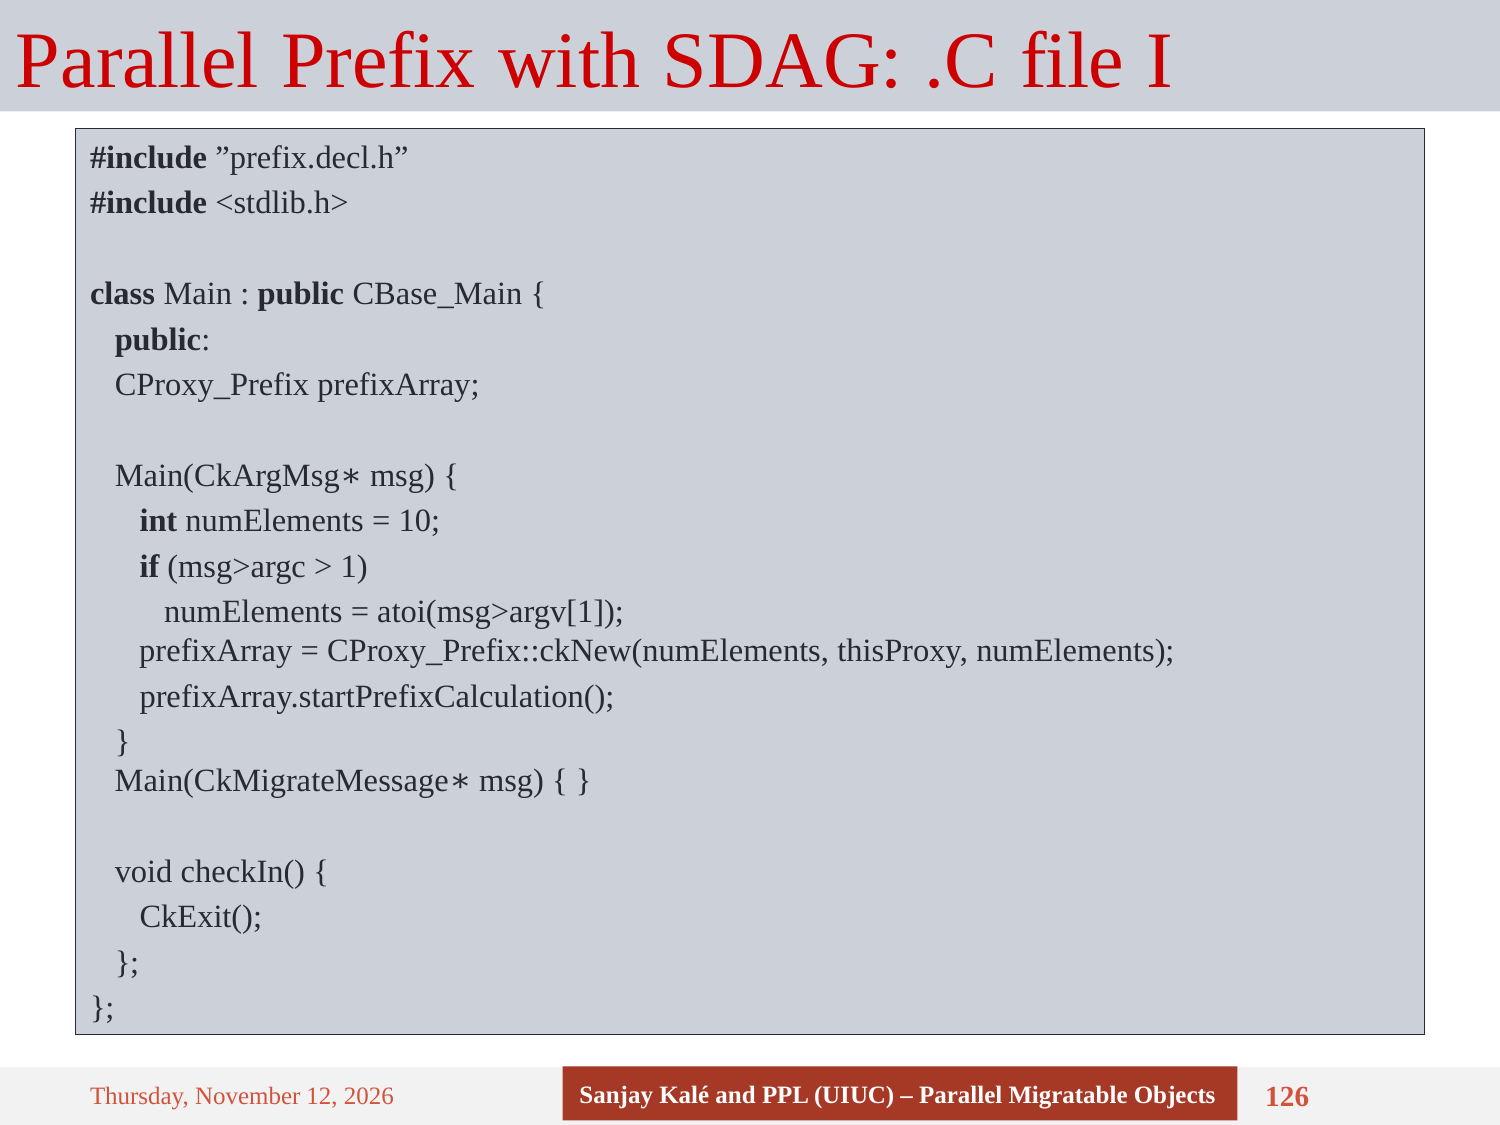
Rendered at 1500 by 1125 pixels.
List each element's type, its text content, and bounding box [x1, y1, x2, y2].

list #include ”prefix.decl.h” #include <stdlib.h> class Main : public CBase_Main { public: CProxy_Prefix prefixArray; Main(CkArgMsg∗ msg) { int numElements = 10; if (msg>argc > 1) numElements = atoi(msg>argv[1]); prefixArray = CProxy_Prefix::ckNew(numElements, thisProxy, numElements); prefixArray.startPrefixCalculation(); } Main(CkMigrateMessage∗ msg) { } void checkIn() { CkExit(); }; }; [75, 128, 1425, 1035]
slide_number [75, 1067, 550, 1122]
title Parallel Prefix with SDAG: .C file I [0, 0, 1500, 112]
footer Sanjay Kalé and PPL (UIUC) – Parallel Migratable Objects [562, 1066, 1238, 1121]
slide_number 126 [1250, 1067, 1425, 1122]
